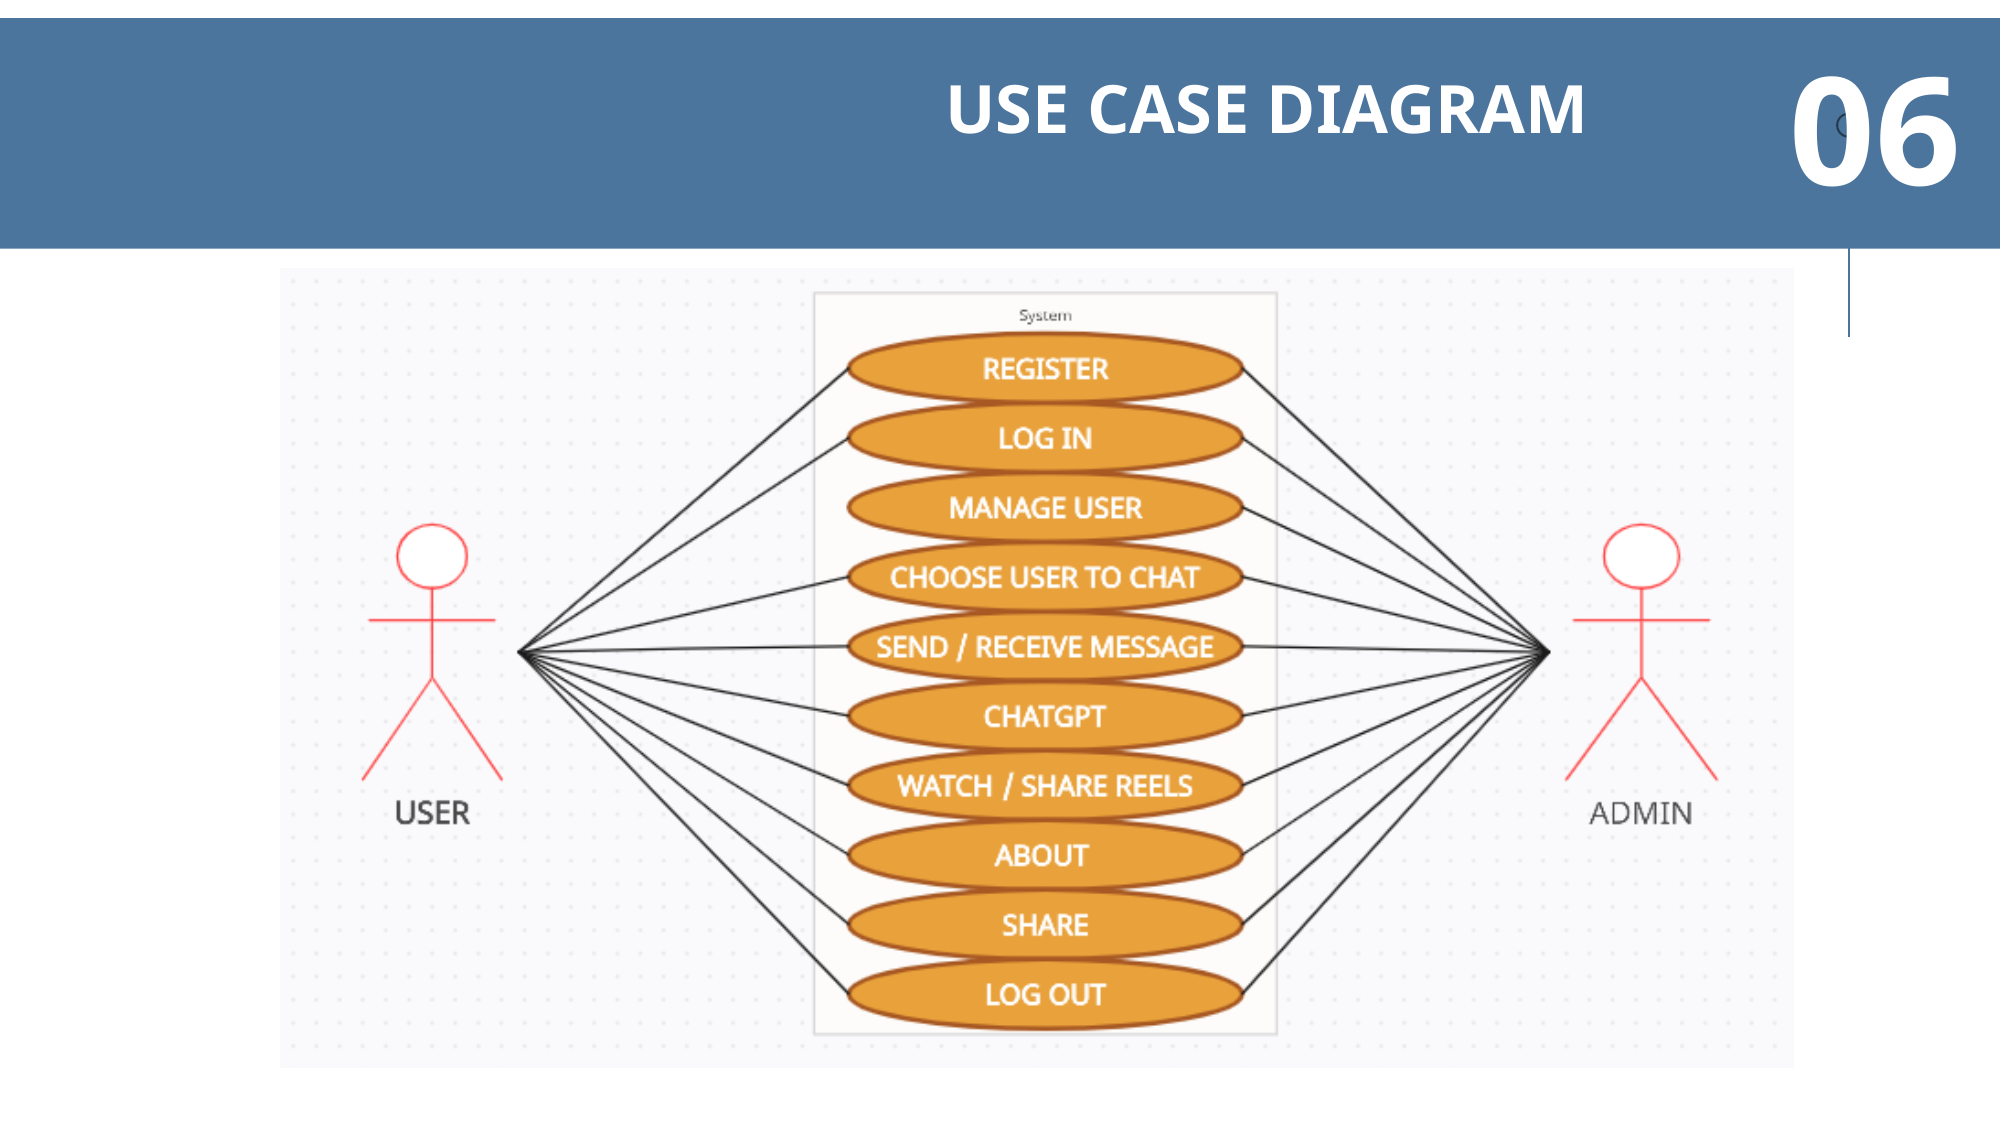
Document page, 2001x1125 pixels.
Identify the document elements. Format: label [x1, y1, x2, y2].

text_box [731, 26, 1976, 249]
text_box [0, 17, 2000, 250]
list [280, 268, 1794, 1068]
